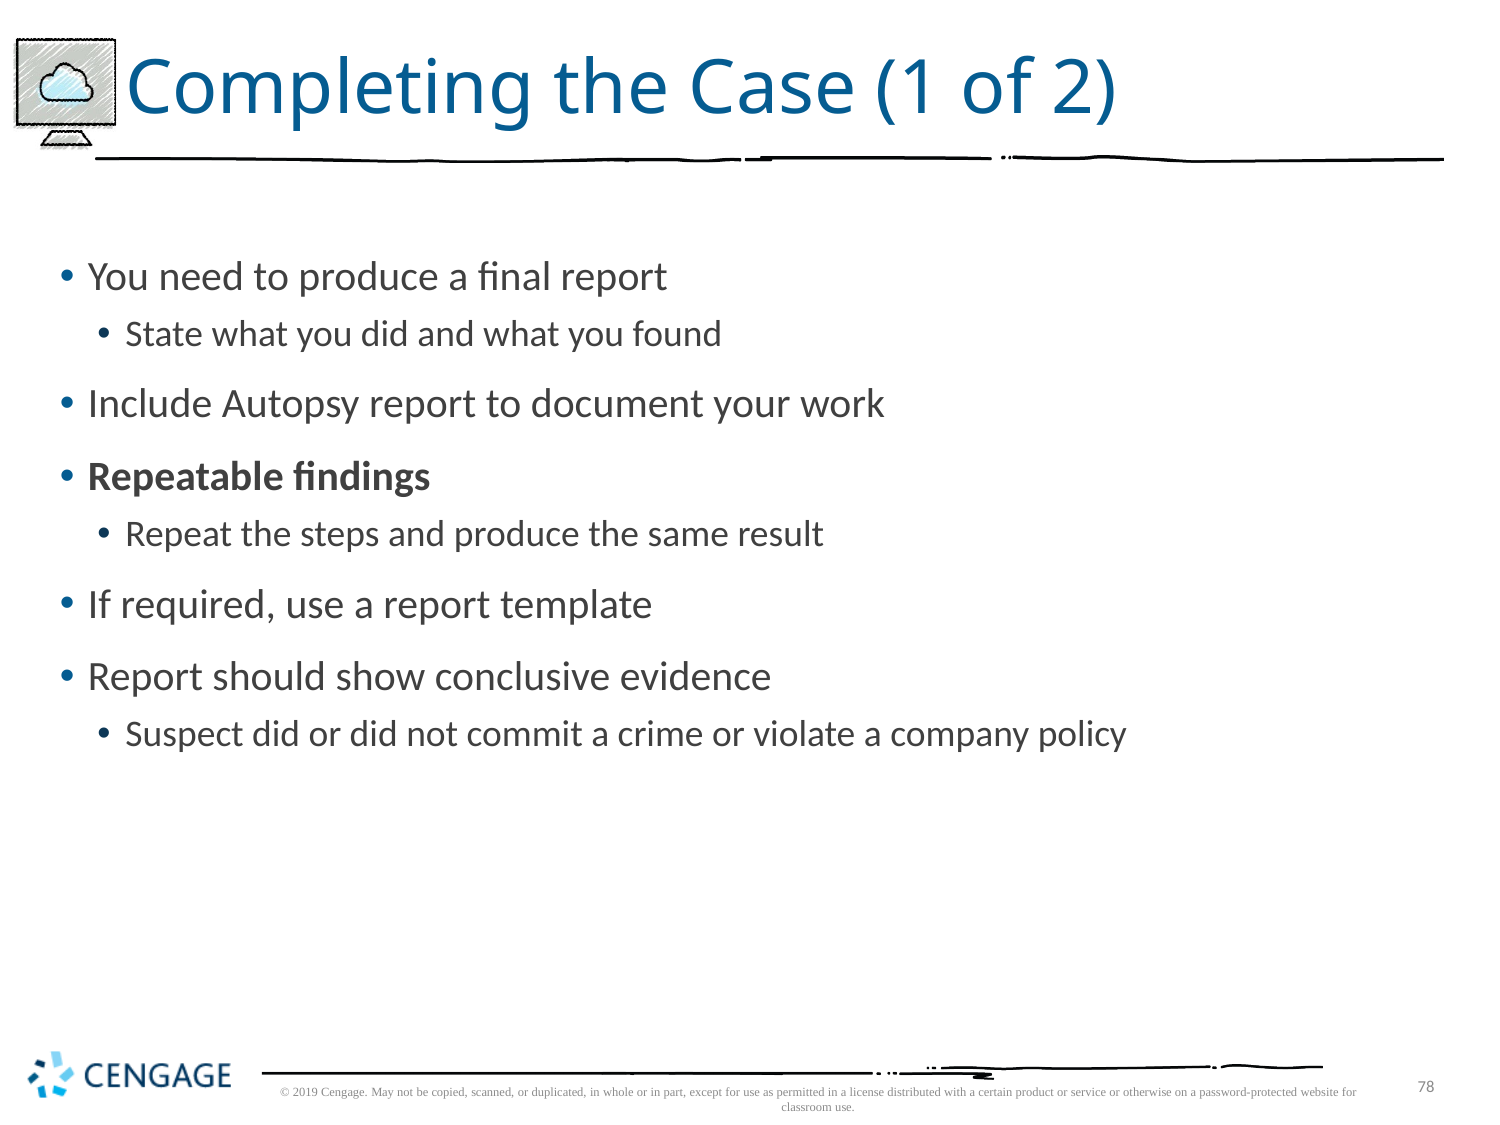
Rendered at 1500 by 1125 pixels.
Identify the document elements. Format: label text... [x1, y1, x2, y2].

title Completing the Case (1 of 2) [125, 52, 1442, 130]
picture [7, 1037, 244, 1111]
picture [261, 1064, 1323, 1079]
picture [95, 155, 1444, 163]
list You need to produce a final report State what you did and what you found Include Autopsy report to document your work Repeatable findings Repeat the steps and produce the same result If required, use a report template Report should show conclusive evidence Suspect did or did not commit a crime or violate a company policy [59, 252, 1441, 761]
footer © 2019 Cengage. May not be copied, scanned, or duplicated, in whole or in part, except for use as permitted in a license distributed with a certain product or service or otherwise on a password-protected website for classroom use. [261, 1079, 1375, 1120]
picture [12, 36, 117, 151]
